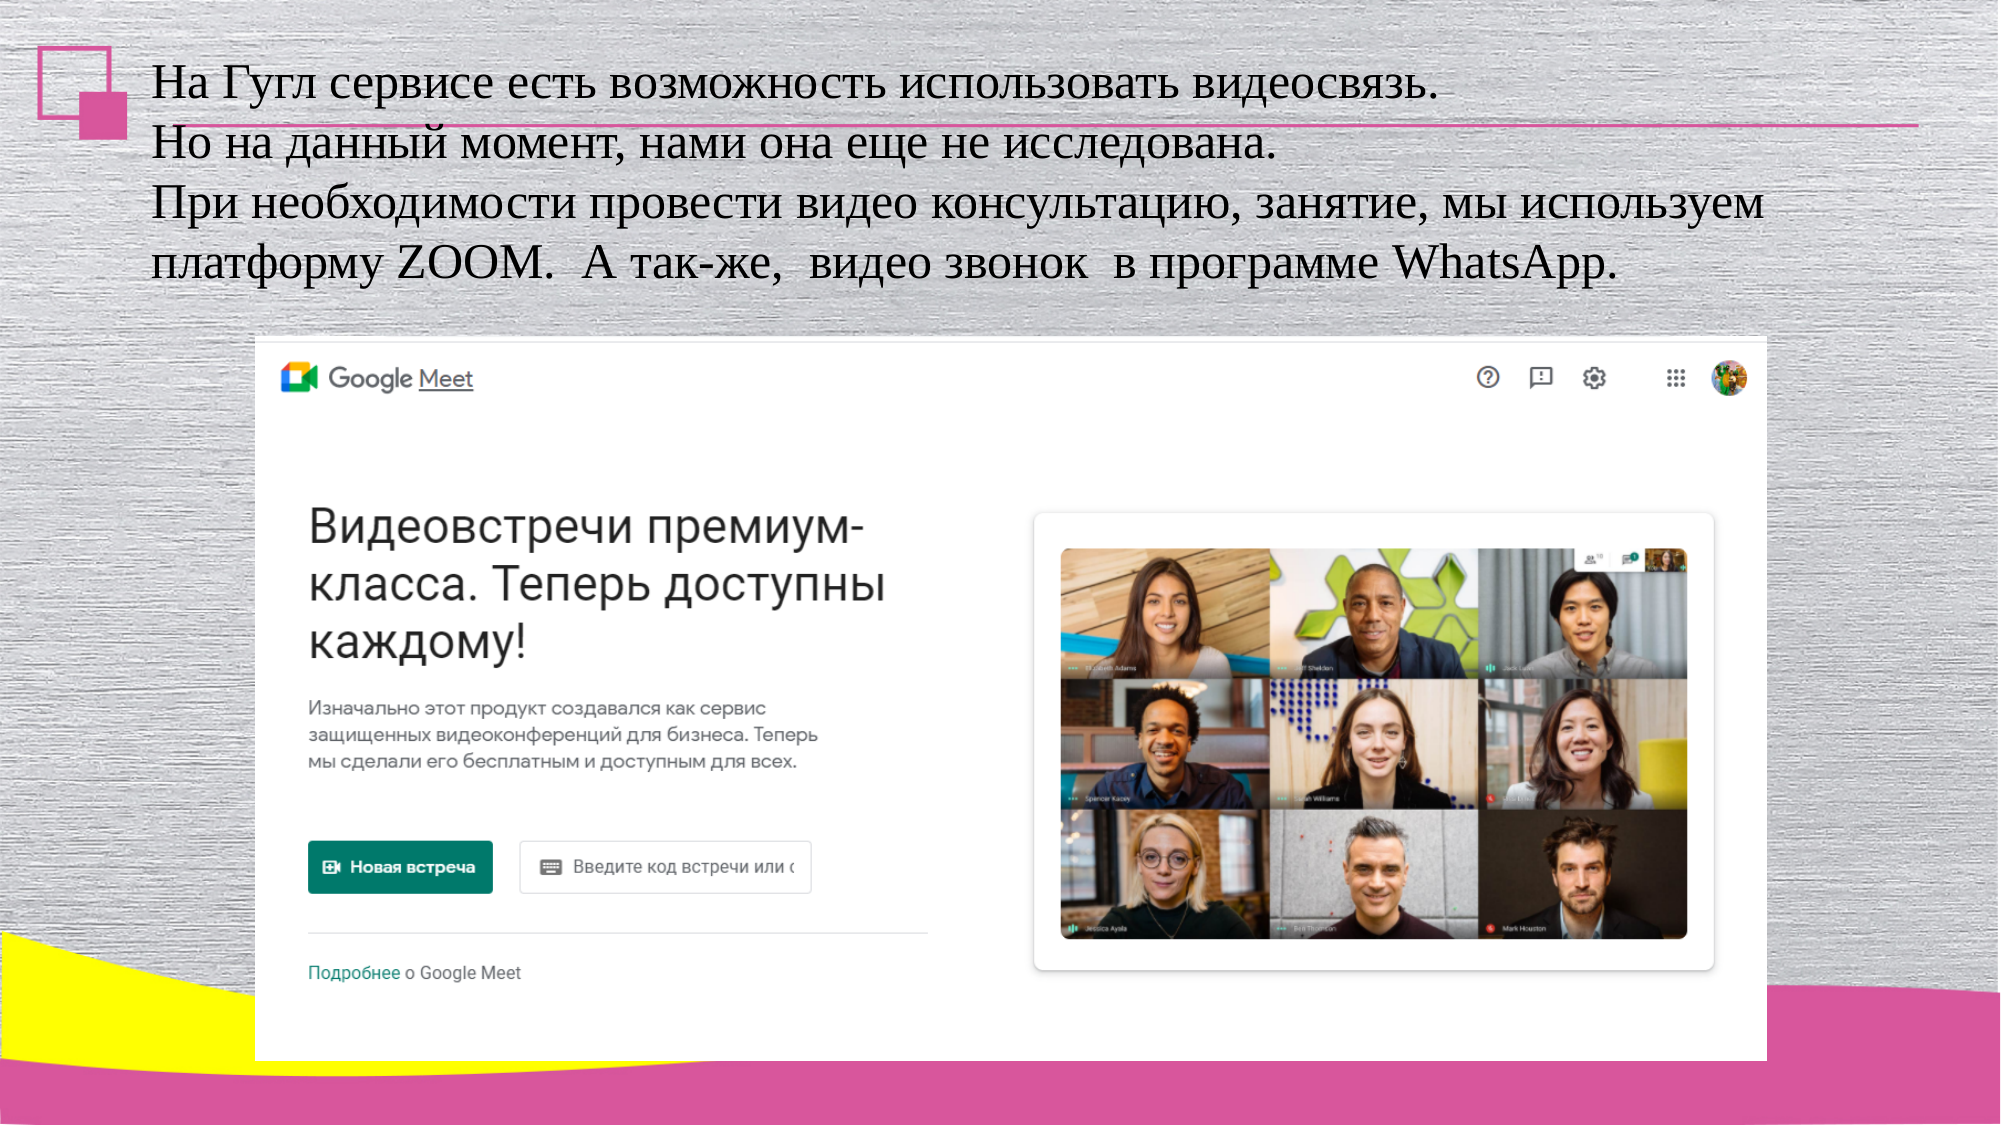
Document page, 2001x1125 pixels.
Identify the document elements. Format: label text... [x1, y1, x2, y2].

text_box На Гугл сервисе есть возможность использовать видеосвязь. Но на данный момент, нами она еще не исследована. При необходимости провести видео консультацию, занятие, мы используем платформу ZOOM. А так-же, видео звонок в программе WhatsApp. [86, 41, 1972, 297]
picture [0, 0, 2001, 1125]
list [255, 336, 1767, 1061]
title [114, 297, 1887, 379]
